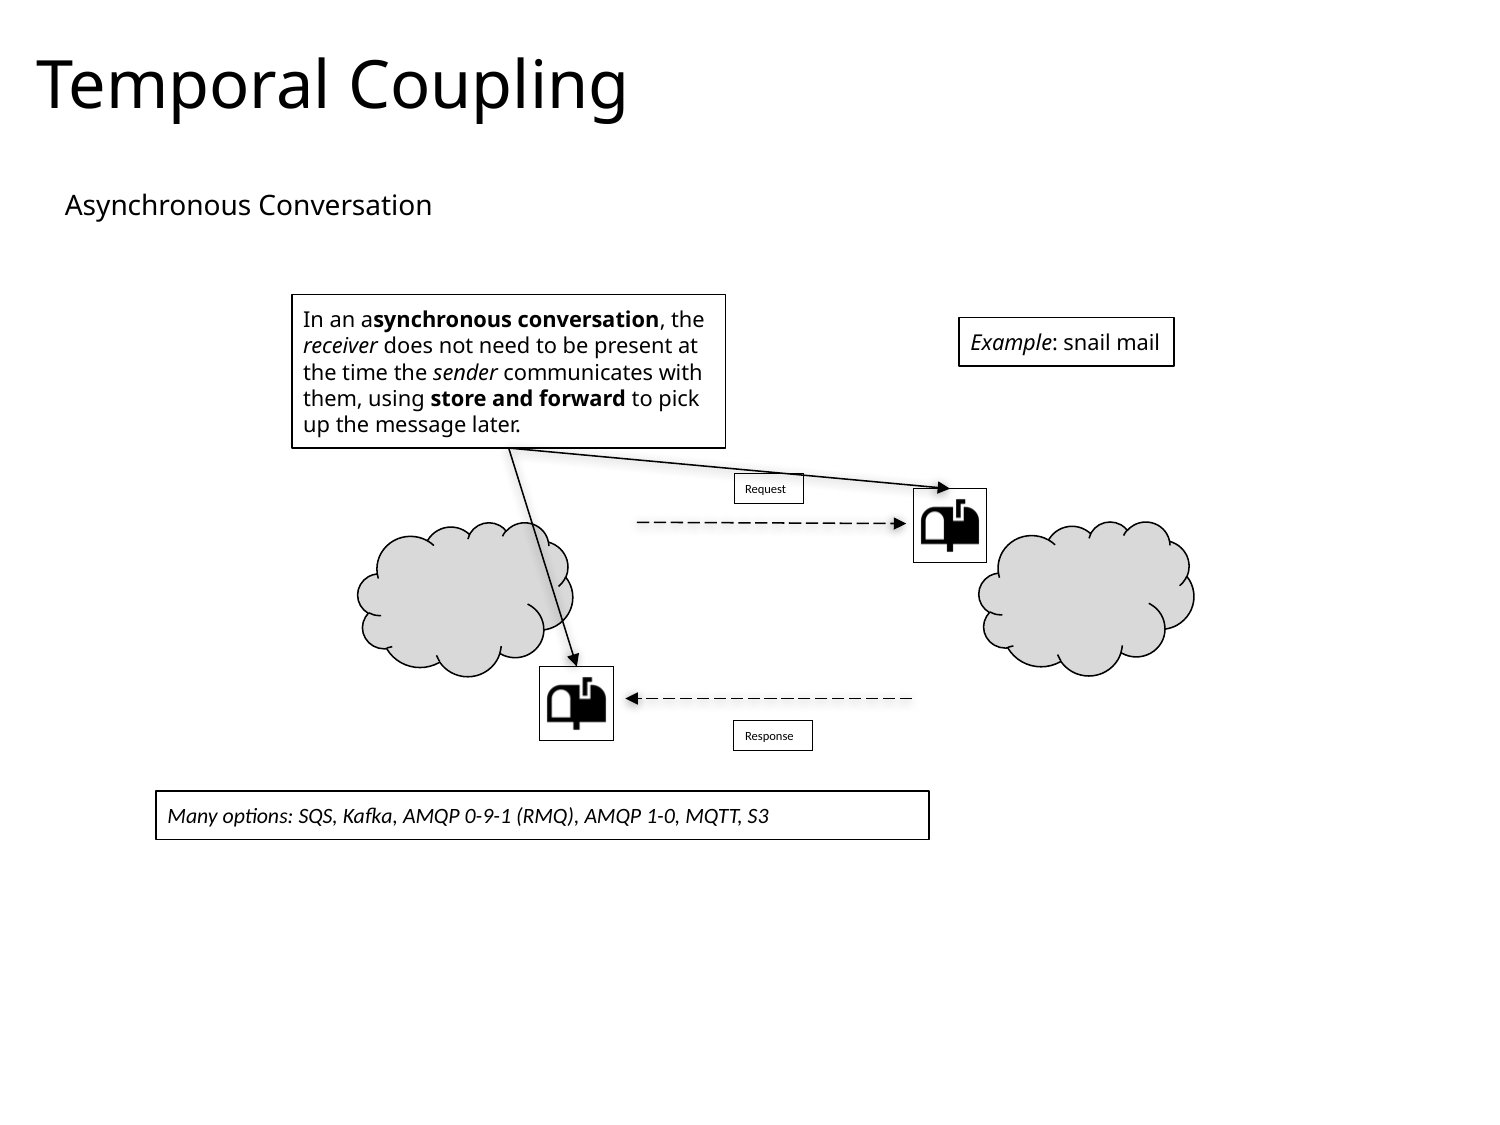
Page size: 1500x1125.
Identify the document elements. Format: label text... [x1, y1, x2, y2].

text_box Asynchronous Conversation [53, 176, 1027, 233]
text_box Request [734, 497, 804, 504]
picture [539, 666, 614, 741]
text_box In an asynchronous conversation, the receiver does not need to be present at the time the sender communicates with them, using store and forward to pick up the message later. [291, 294, 726, 448]
text_box Example: snail mail [959, 317, 1175, 367]
picture [912, 488, 988, 563]
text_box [508, 449, 951, 489]
text_box [357, 522, 503, 677]
text_box [978, 521, 1194, 677]
text_box Temporal Coupling [24, 31, 998, 134]
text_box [508, 496, 577, 667]
text_box Many options: SQS, Kafka, AMQP 0-9-1 (RMQ), AMQP 1-0, MQTT, S3 [156, 790, 930, 840]
text_box Response [733, 720, 813, 751]
